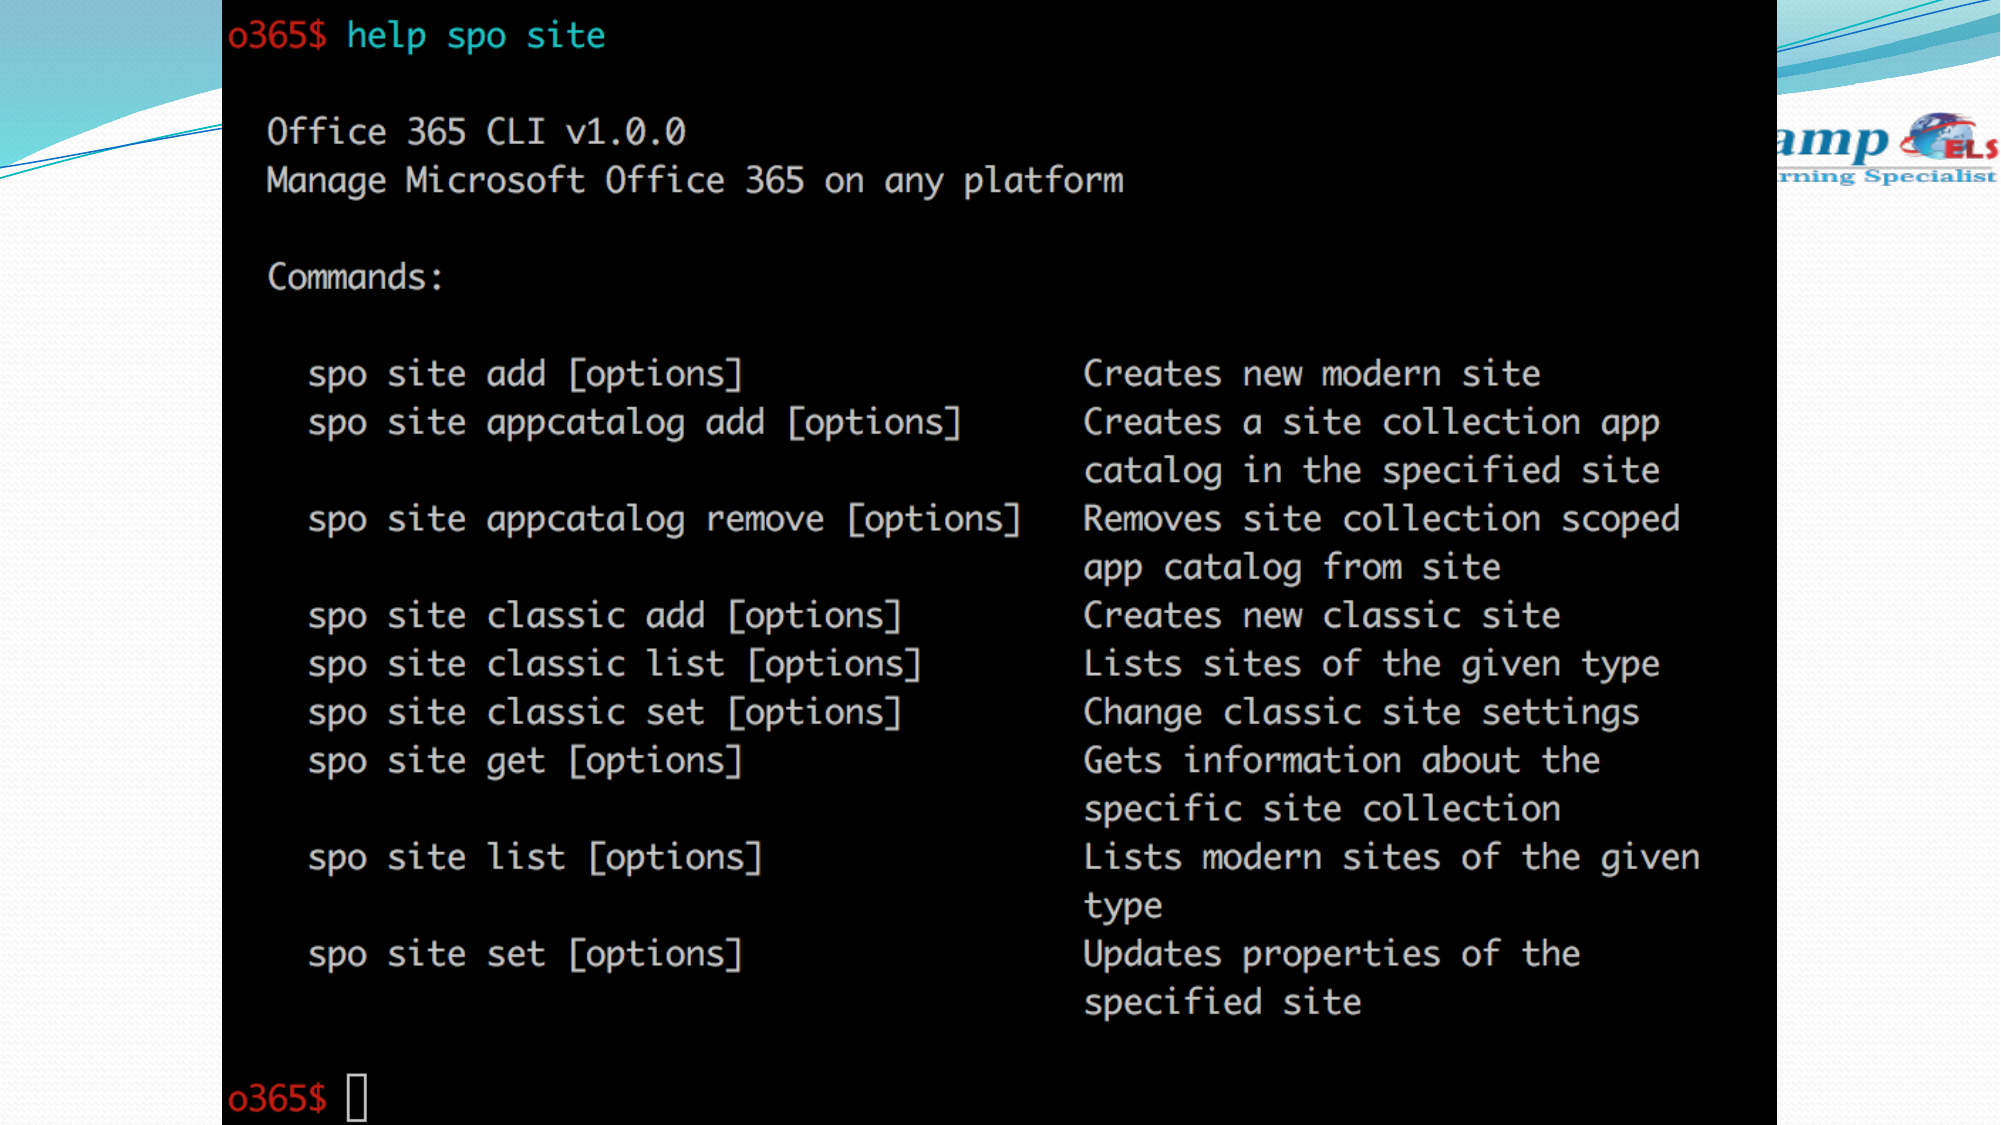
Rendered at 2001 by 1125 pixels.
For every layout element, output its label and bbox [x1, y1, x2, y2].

picture [1780, 112, 2000, 186]
picture [222, 0, 1778, 1125]
